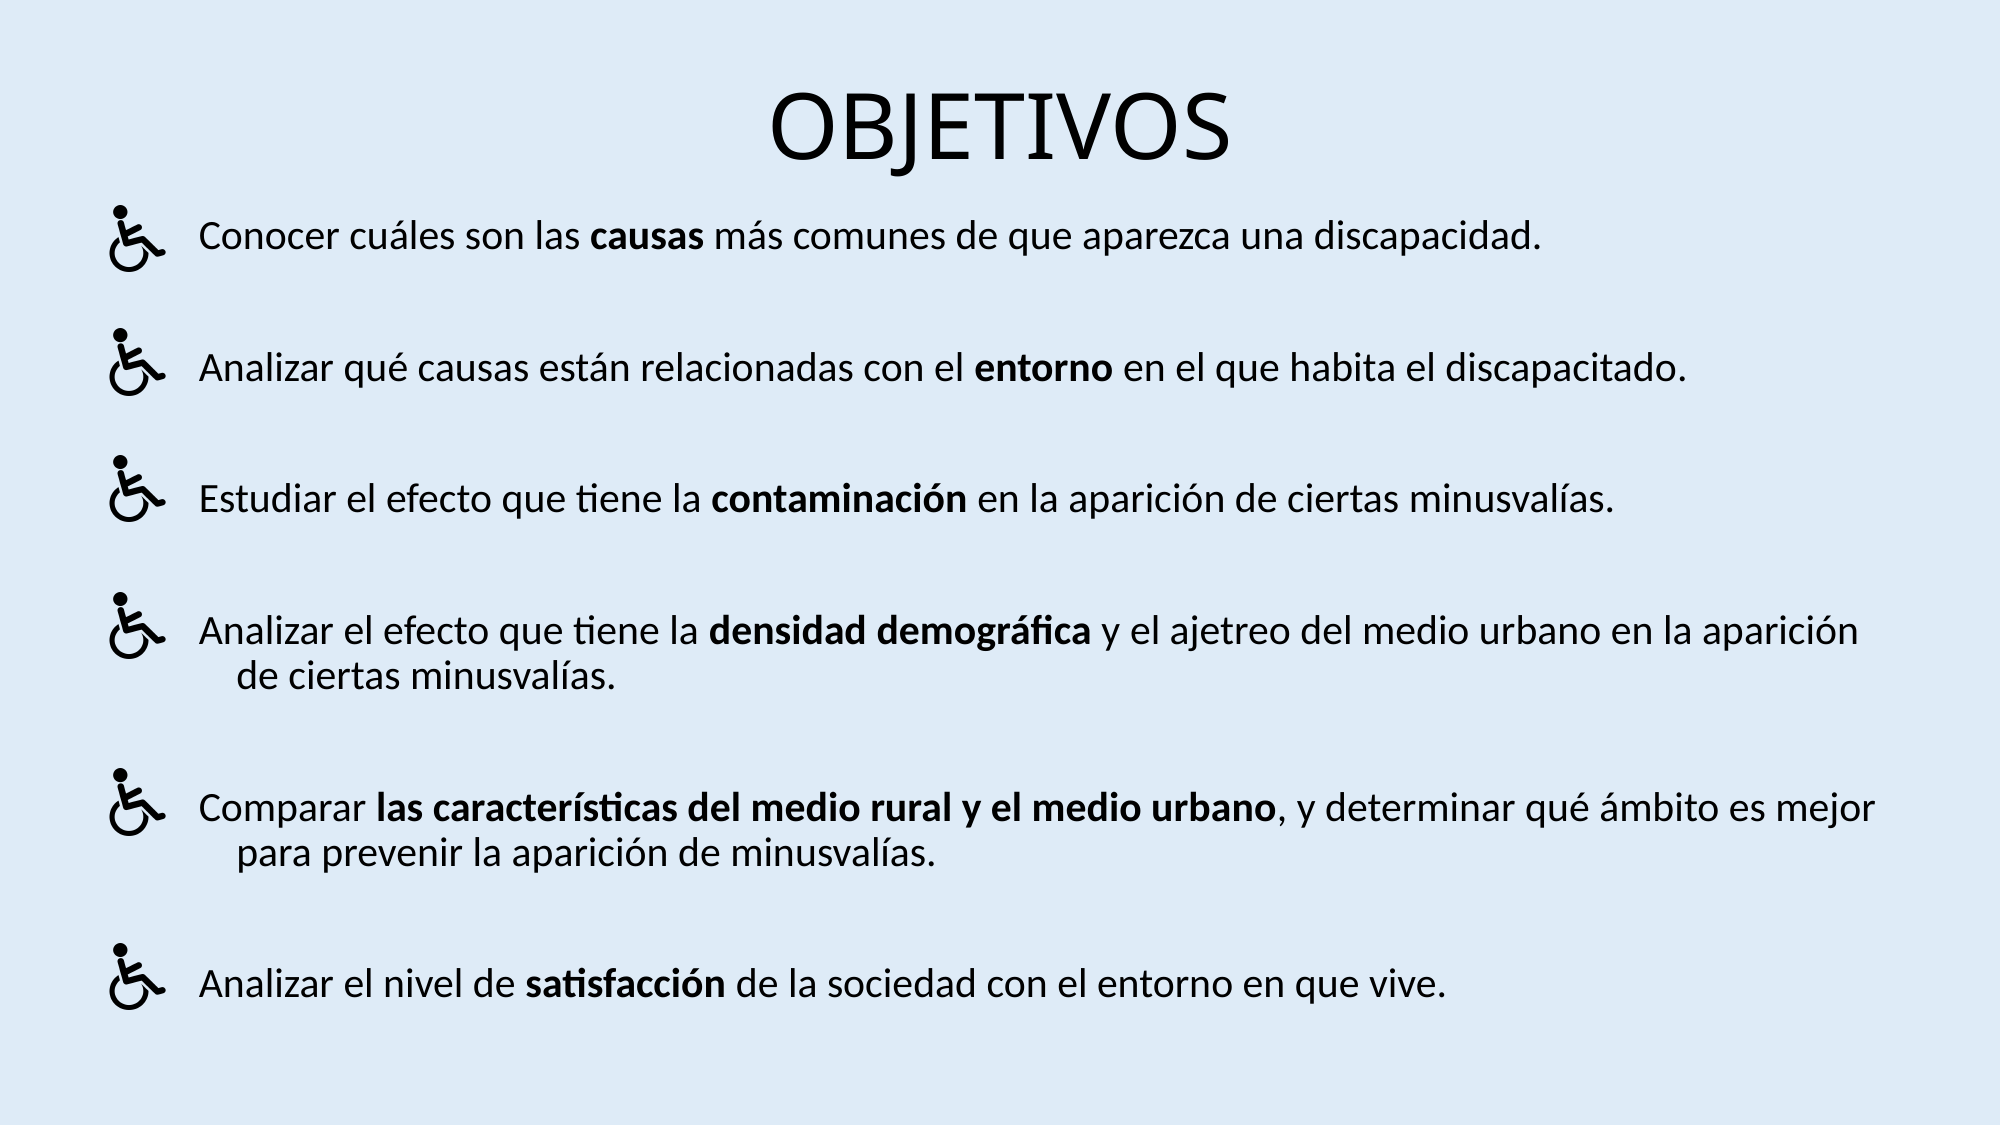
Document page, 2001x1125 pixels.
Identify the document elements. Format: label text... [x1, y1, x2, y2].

picture [103, 205, 172, 273]
picture [103, 768, 172, 836]
picture [103, 592, 172, 660]
list Conocer cuáles son las causas más comunes de que aparezca una discapacidad. Analizar qué causas están relacionadas con el entorno en el que habita el discapacitado. Estudiar el efecto que tiene la contaminación en la aparición de ciertas minusvalías. Analizar el efecto que tiene la densidad demográfica y el ajetreo del medio urbano en la aparición de ciertas minusvalías. Comparar las características del medio rural y el medio urbano, y determinar qué ámbito es mejor para prevenir la aparición de minusvalías. Analizar el nivel de satisfacción de la sociedad con el entorno en que vive. [183, 206, 1974, 1045]
picture [103, 943, 172, 1011]
picture [103, 328, 172, 396]
picture [103, 455, 172, 523]
title OBJETIVOS [137, 35, 1863, 225]
